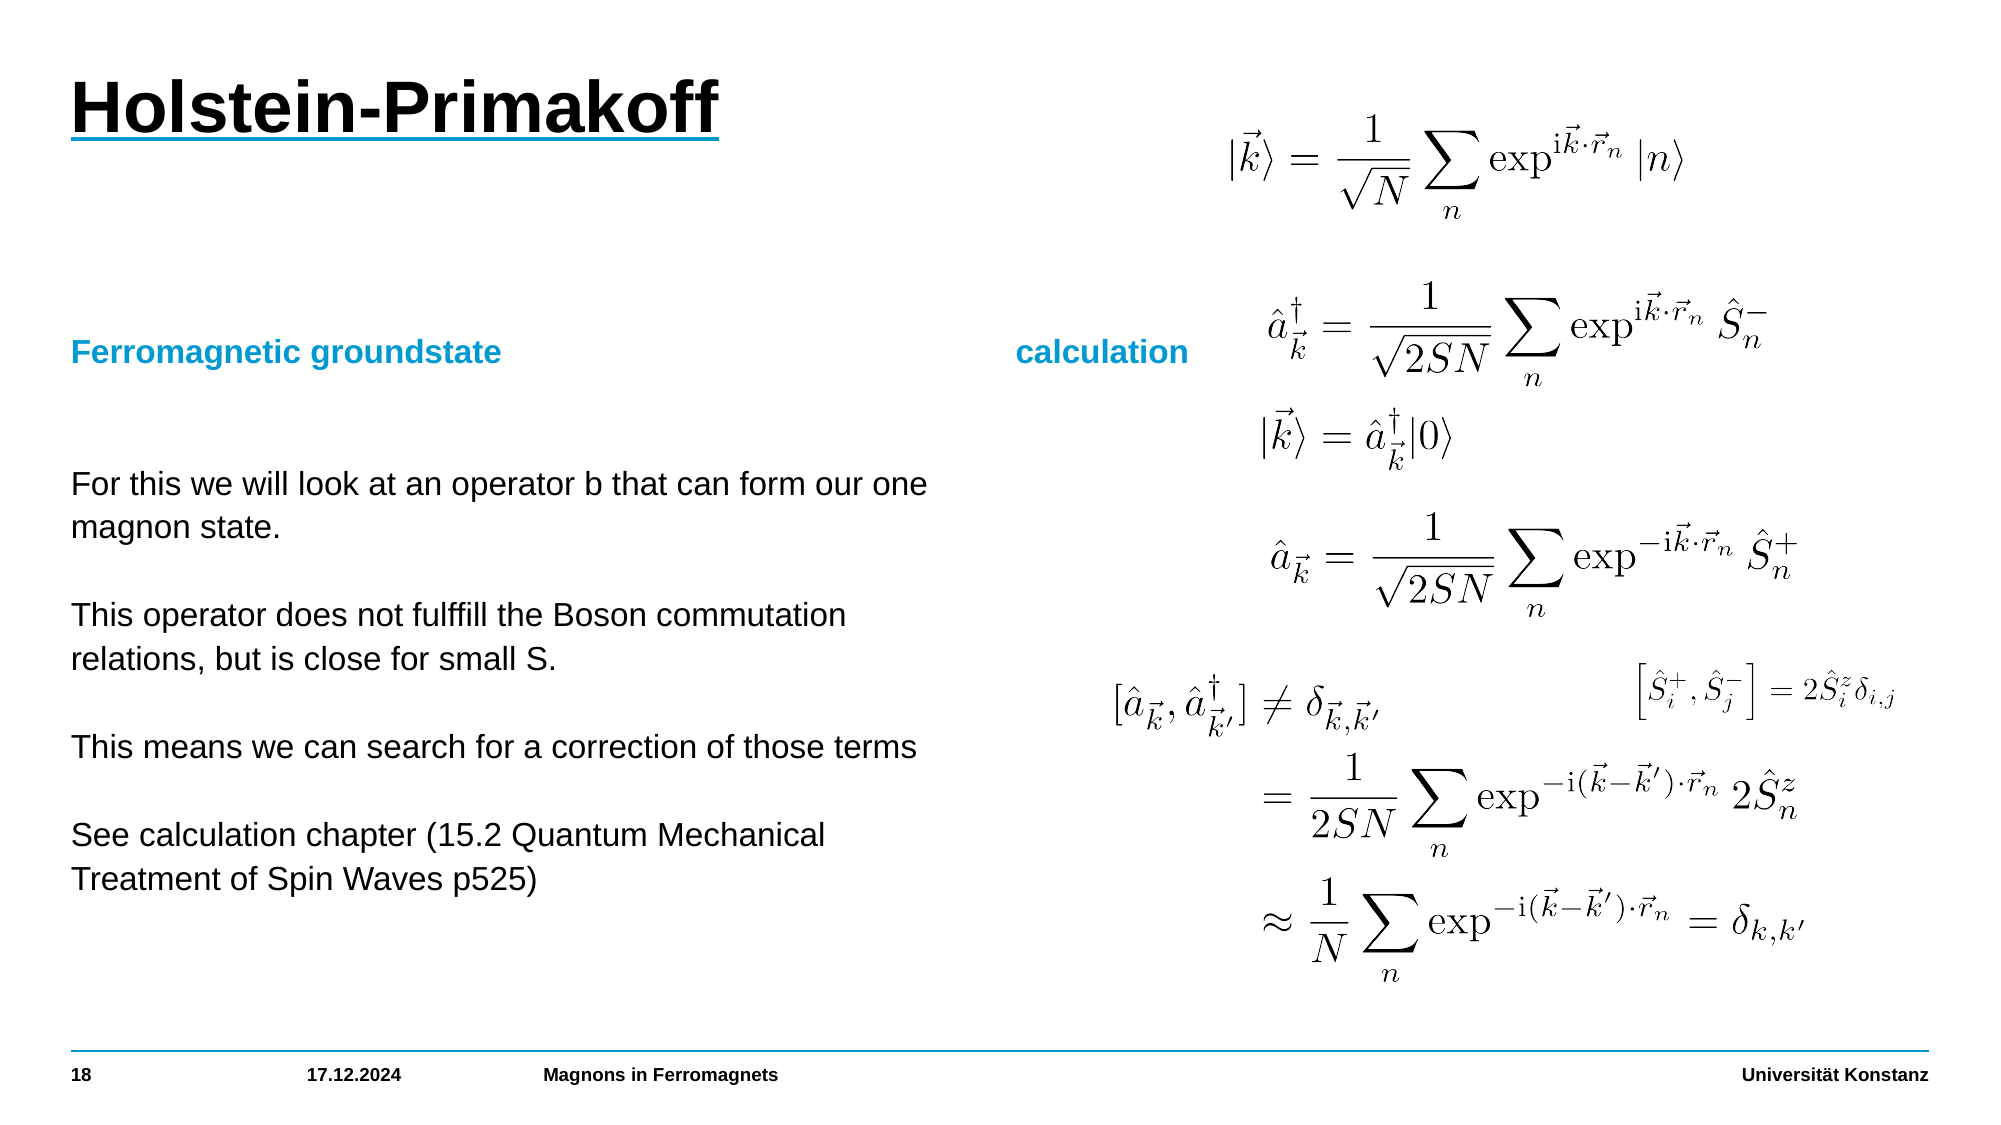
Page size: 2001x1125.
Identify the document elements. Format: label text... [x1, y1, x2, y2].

list calculation [1015, 326, 1930, 1000]
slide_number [306, 1058, 512, 1094]
title Holstein-Primakoff [70, 66, 1457, 268]
list Ferromagnetic groundstate For this we will look at an operator b that can form our one magnon state. This operator does not fulffill the Boson commutation relations, but is close for small S. This means we can search for a correction of those terms See calculation chapter (15.2 Quantum Mechanical Treatment of Spin Waves p525) [70, 326, 985, 1000]
picture [1116, 662, 1894, 982]
picture [1230, 114, 1683, 219]
picture [1271, 512, 1797, 618]
slide_number 18 [70, 1058, 276, 1094]
picture [1262, 281, 1767, 470]
footer Magnons in Ferromagnets [543, 1058, 1489, 1094]
